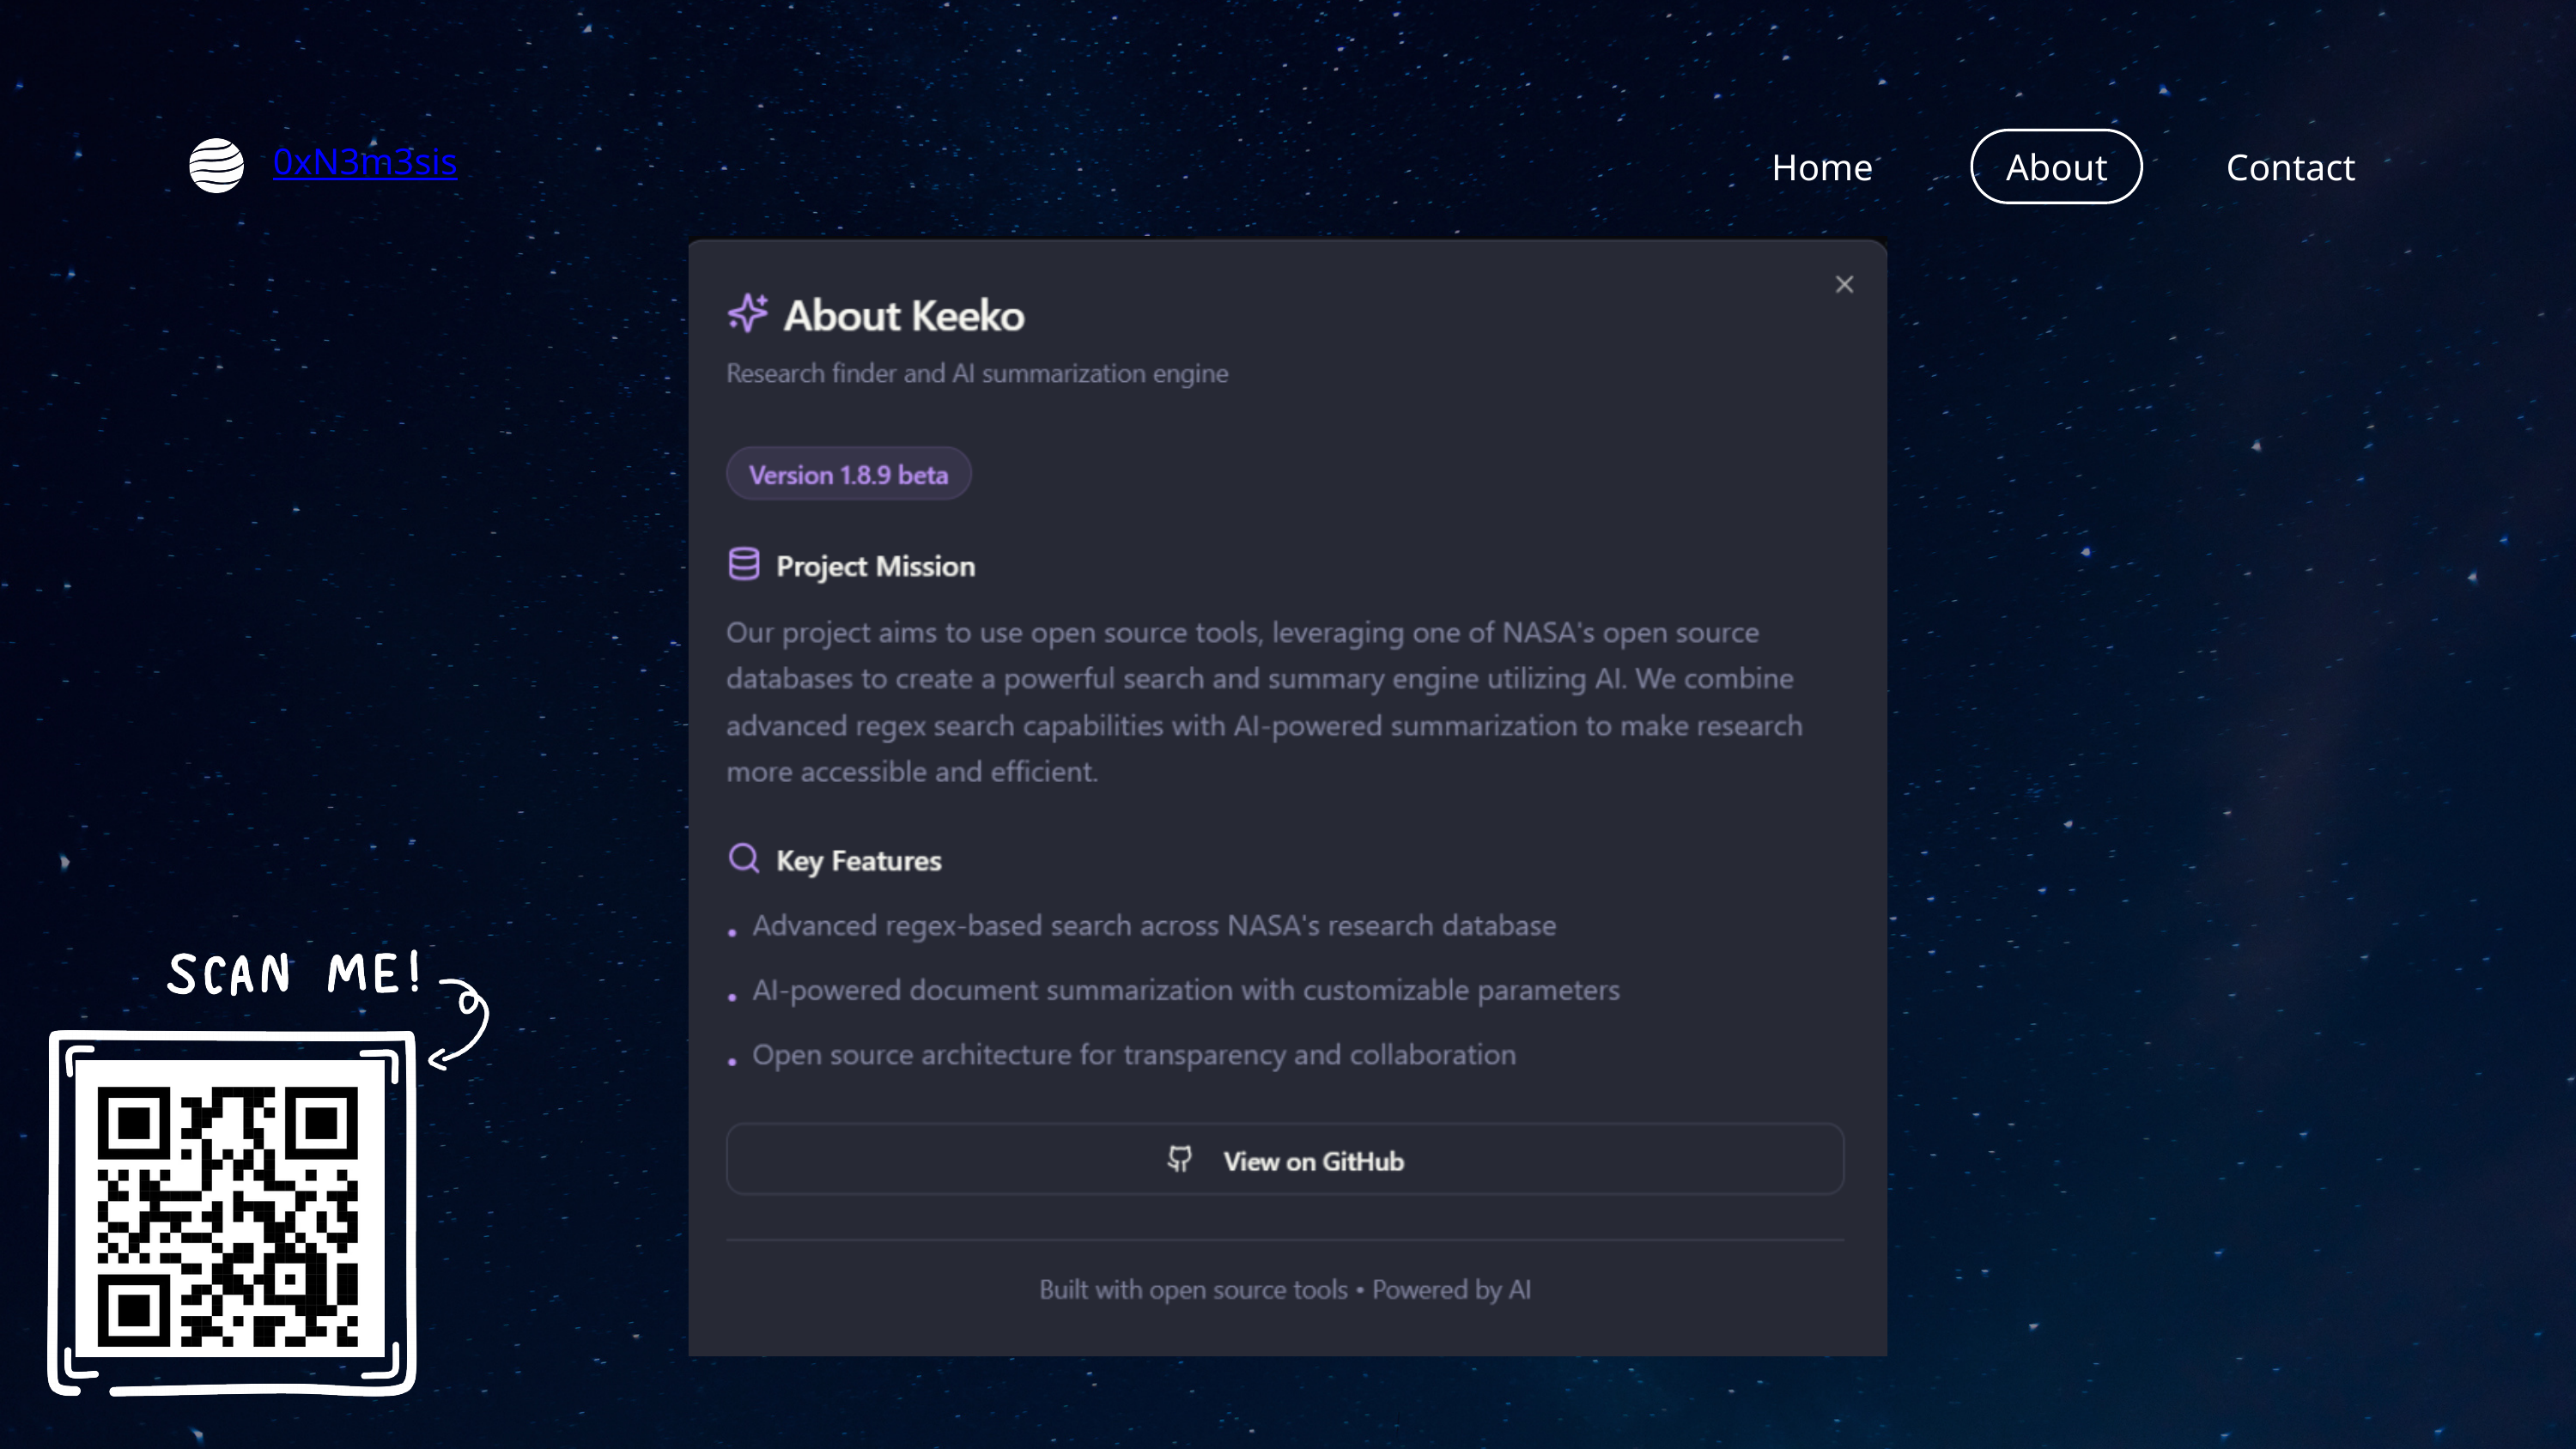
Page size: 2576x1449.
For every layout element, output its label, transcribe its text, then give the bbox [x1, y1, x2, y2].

text_box Contact [2195, 137, 2387, 189]
text_box [688, 236, 1888, 1356]
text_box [1971, 130, 2142, 203]
text_box About [1961, 137, 1966, 189]
text_box [0, 0, 2576, 1449]
text_box 0xN3m3sis [273, 137, 465, 239]
text_box [189, 138, 244, 194]
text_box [46, 949, 491, 1397]
text_box About [2146, 137, 2153, 189]
text_box Home [1727, 137, 1918, 189]
